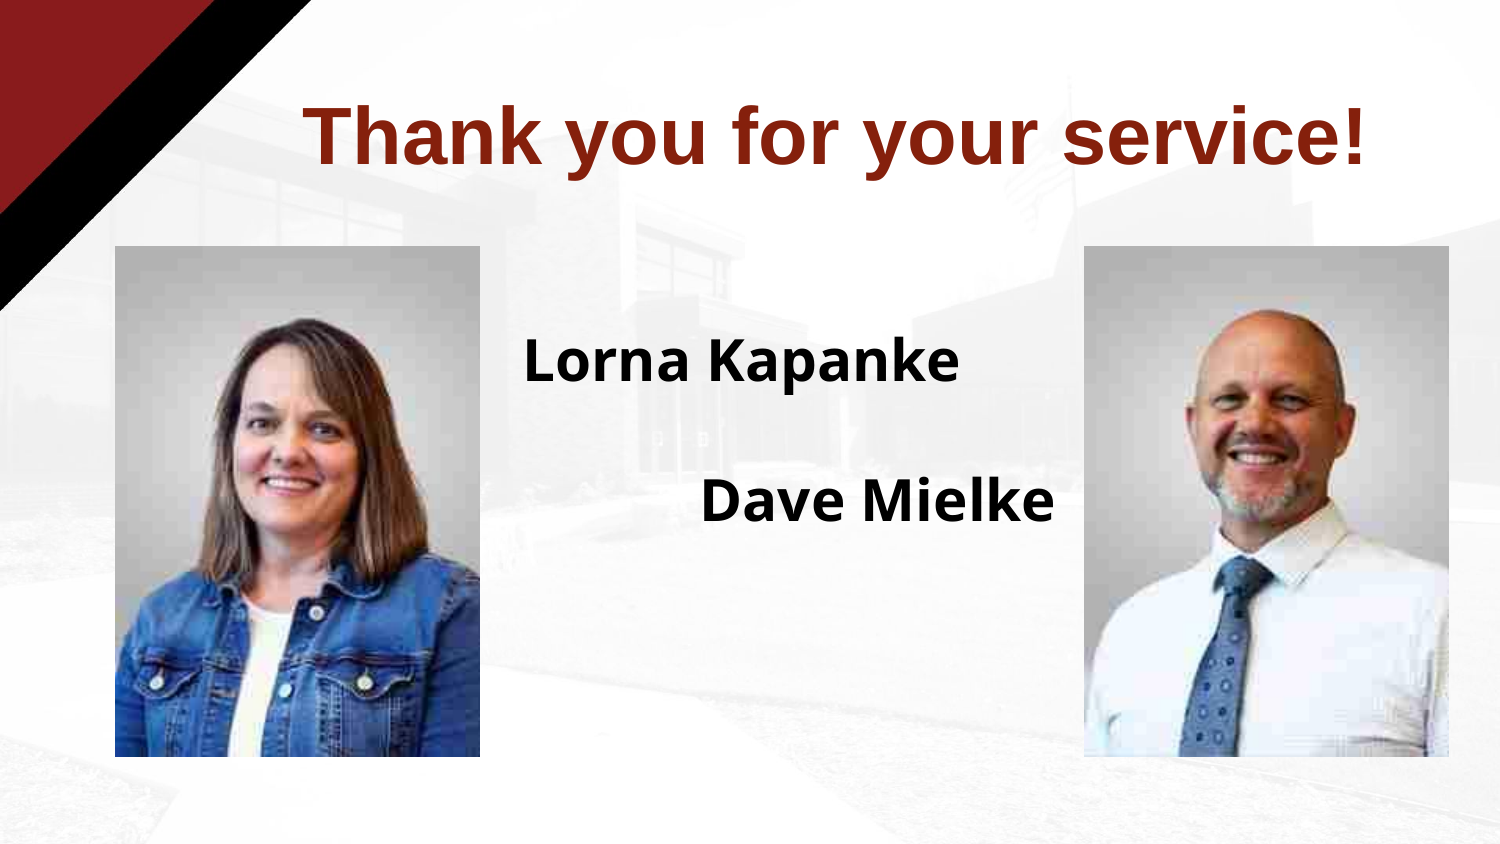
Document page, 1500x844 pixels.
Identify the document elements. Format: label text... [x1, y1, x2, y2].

text_box Thank you for your service! [247, 67, 1424, 219]
picture [0, 0, 1500, 844]
text_box Lorna Kapanke Dave Mielke [507, 308, 1072, 639]
